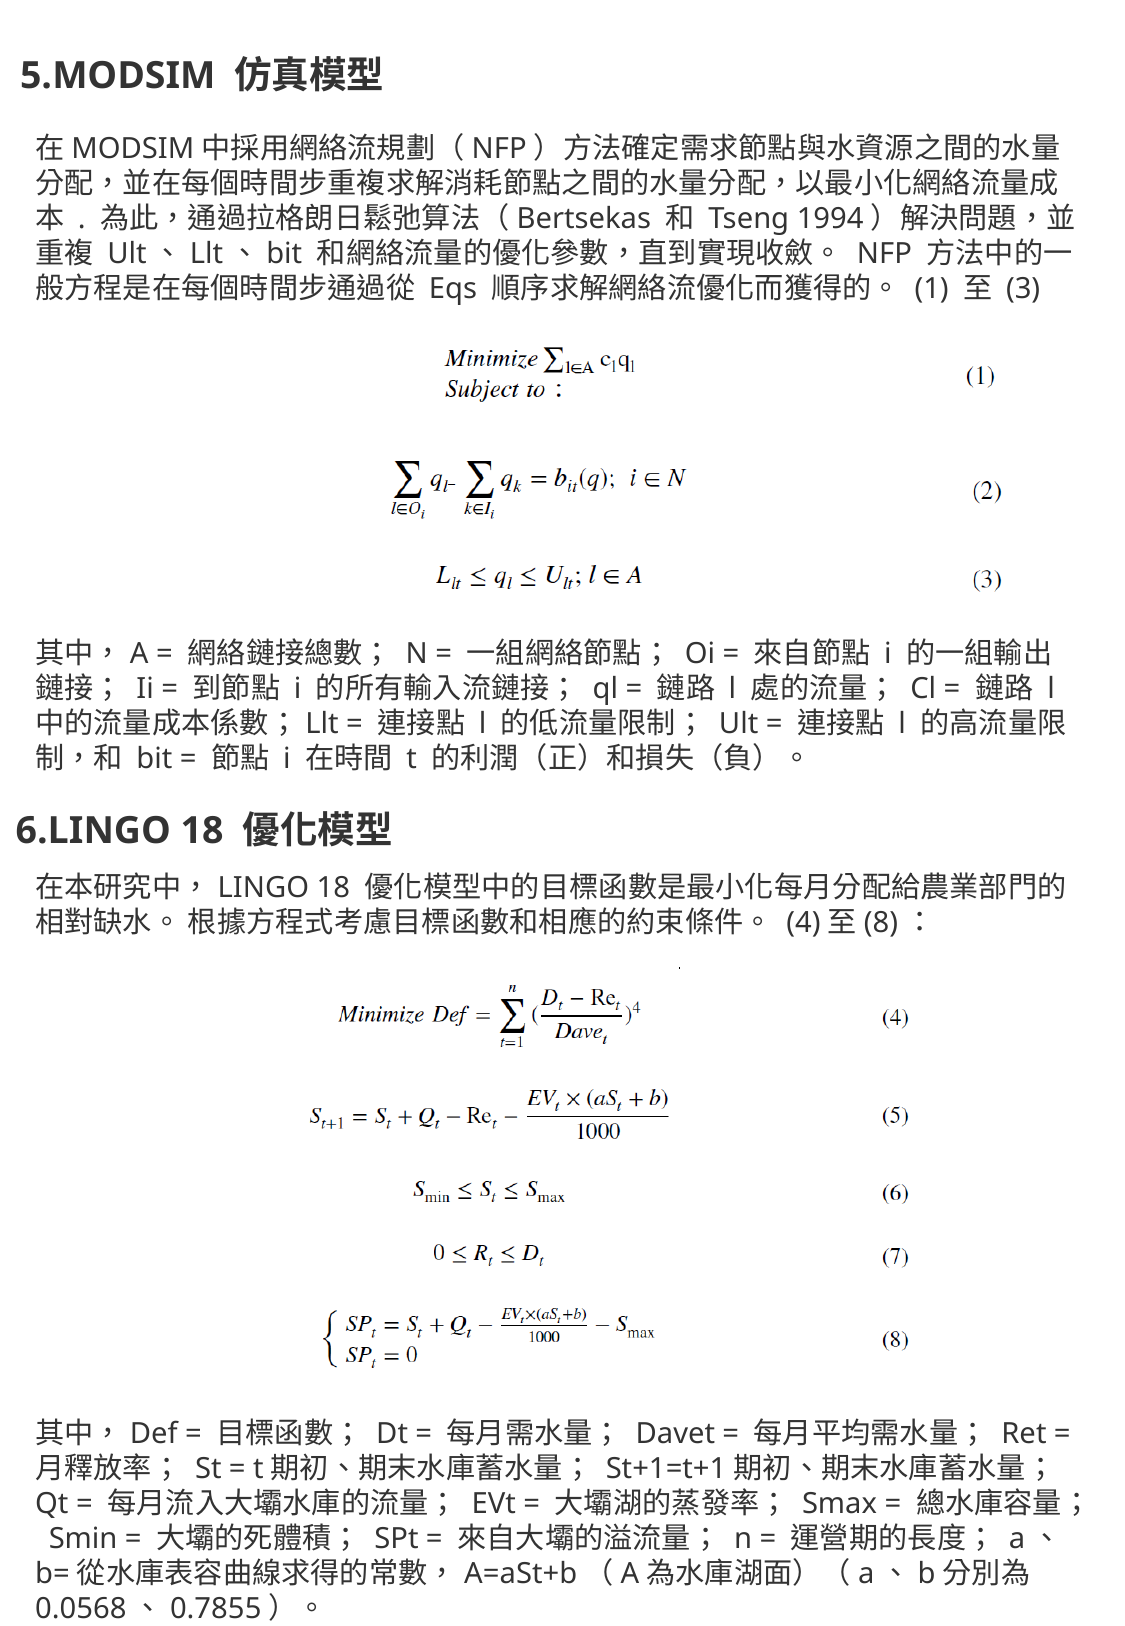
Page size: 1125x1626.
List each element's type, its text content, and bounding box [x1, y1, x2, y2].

text_box 其中，Def = 目標函數； Dt = 每月需水量； Davet = 每月平均需水量； Ret = 月釋放率； St = t期初、期末水庫蓄水量； St+1=t+1期初、期末水庫蓄水量； Qt = 每月流入大壩水庫的流量； EVt = 大壩湖的蒸發率； Smax = 總水庫容量； Smin = 大壩的死體積； SPt = 來自大壩的溢流量； n = 運營期的長度； a、b=從水庫表容曲線求得的常數，A=aSt+b（A為水庫湖面）（a、b分別為0.0568、0.7855）。 [20, 1407, 1097, 1625]
text_box 在MODSIM中採用網絡流規劃（NFP）方法確定需求節點與水資源之間的水量分配，並在每個時間步重複求解消耗節點之間的水量分配，以最小化網絡流量成本 . 為此，通過拉格朗日鬆弛算法（Bertsekas 和 Tseng 1994）解決問題，並重複 Ult、Llt、bit 和網絡流量的優化參數，直到實現收斂。 NFP 方法中的一般方程是在每個時間步通過從 Eqs 順序求解網絡流優化而獲得的。 (1) 至 (3) [20, 121, 1097, 312]
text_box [77, 331, 1017, 610]
text_box 其中，A = 網絡鏈接總數； N = 一組網絡節點； Oi = 來自節點 i 的一組輸出鏈接； Ii = 到節點 i 的所有輸入流鏈接； ql = 鏈路 l 處的流量； Cl = 鏈路 l 中的流量成本係數；Llt = 連接點 l 的低流量限制； Ult = 連接點 l 的高流量限制，和 bit = 節點 i 在時間 t 的利潤（正）和損失（負）。 [20, 626, 1097, 782]
text_box 5.MODSIM 仿真模型 [5, 43, 399, 103]
text_box 6.LINGO 18 優化模型 [0, 798, 408, 859]
picture [220, 966, 929, 1385]
text_box 在本研究中，LINGO 18 優化模型中的目標函數是最小化每月分配給農業部門的相對缺水。 根據方程式考慮目標函數和相應的約束條件。 (4)至(8)： [20, 861, 1097, 946]
